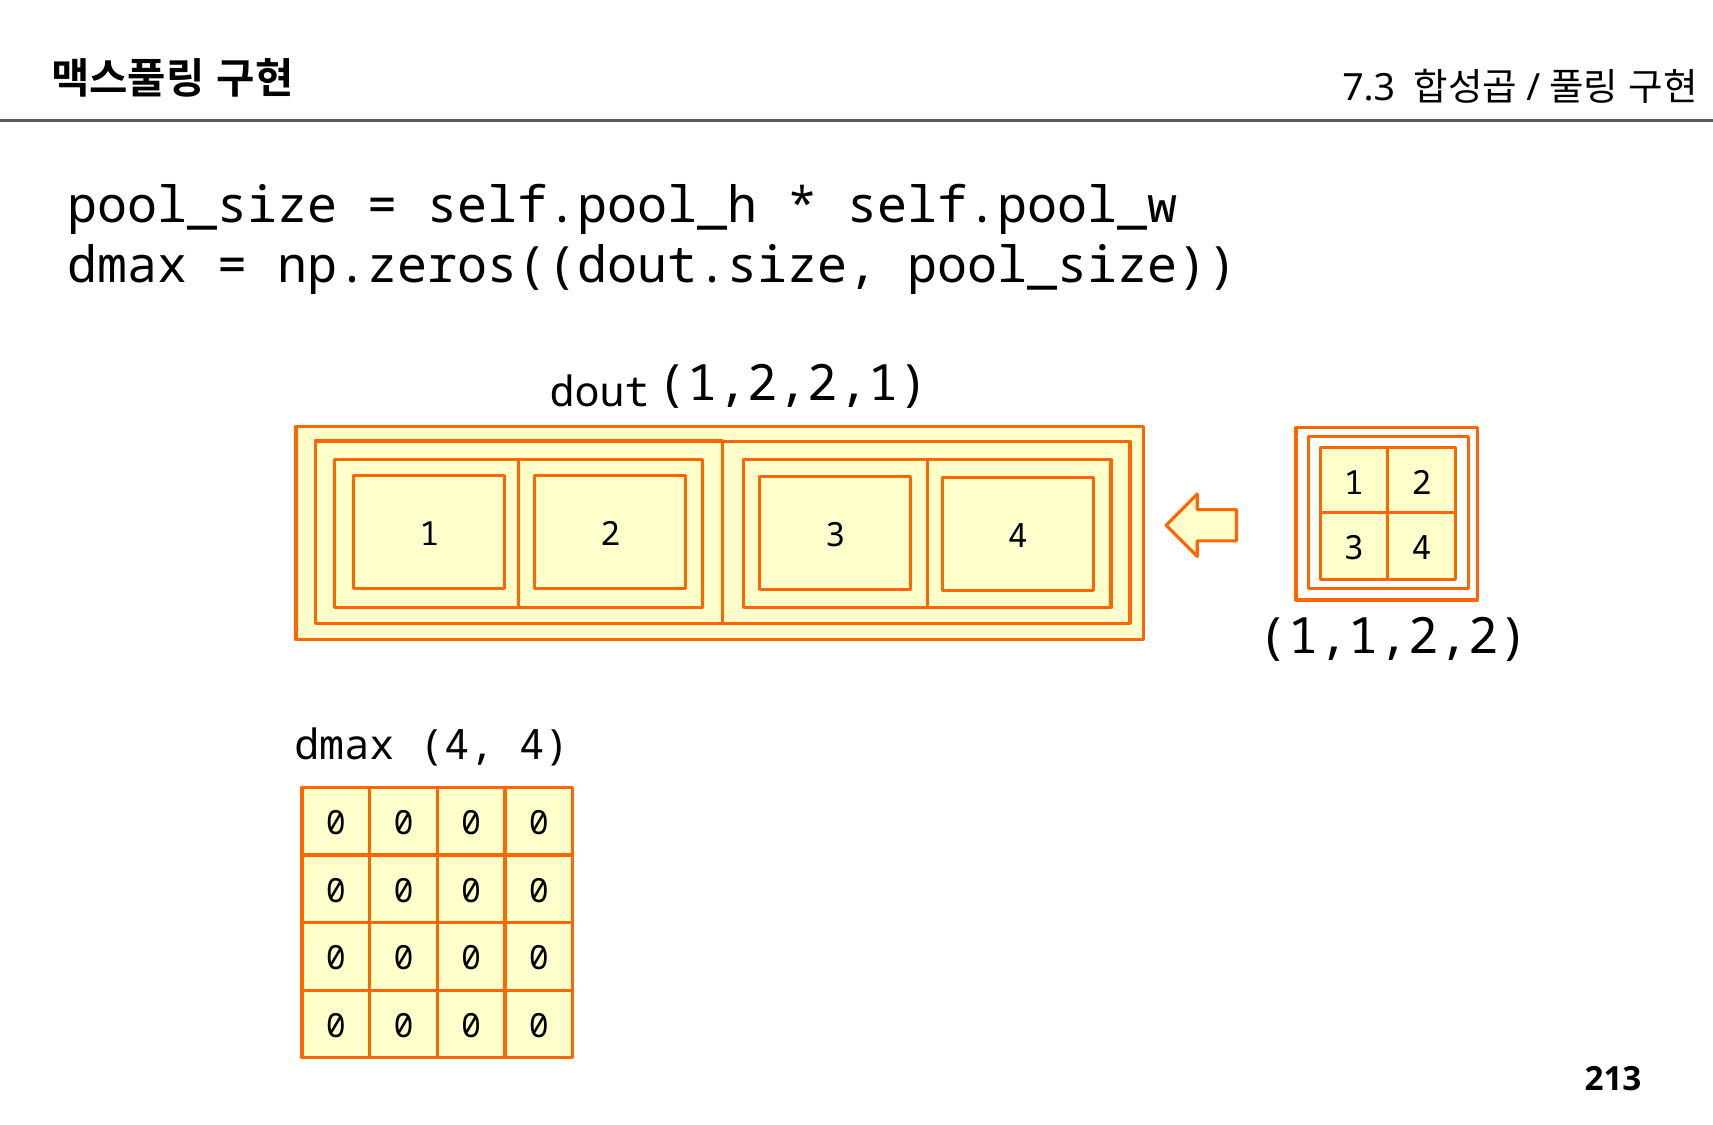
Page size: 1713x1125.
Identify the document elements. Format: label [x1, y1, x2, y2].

text_box [300, 785, 575, 1060]
text_box [279, 710, 595, 775]
text_box [1243, 426, 1543, 672]
text_box [52, 165, 1252, 300]
text_box [294, 424, 1146, 642]
text_box [11, 13, 803, 105]
text_box [916, 44, 1713, 111]
text_box [534, 343, 943, 422]
text_box [1164, 492, 1239, 559]
